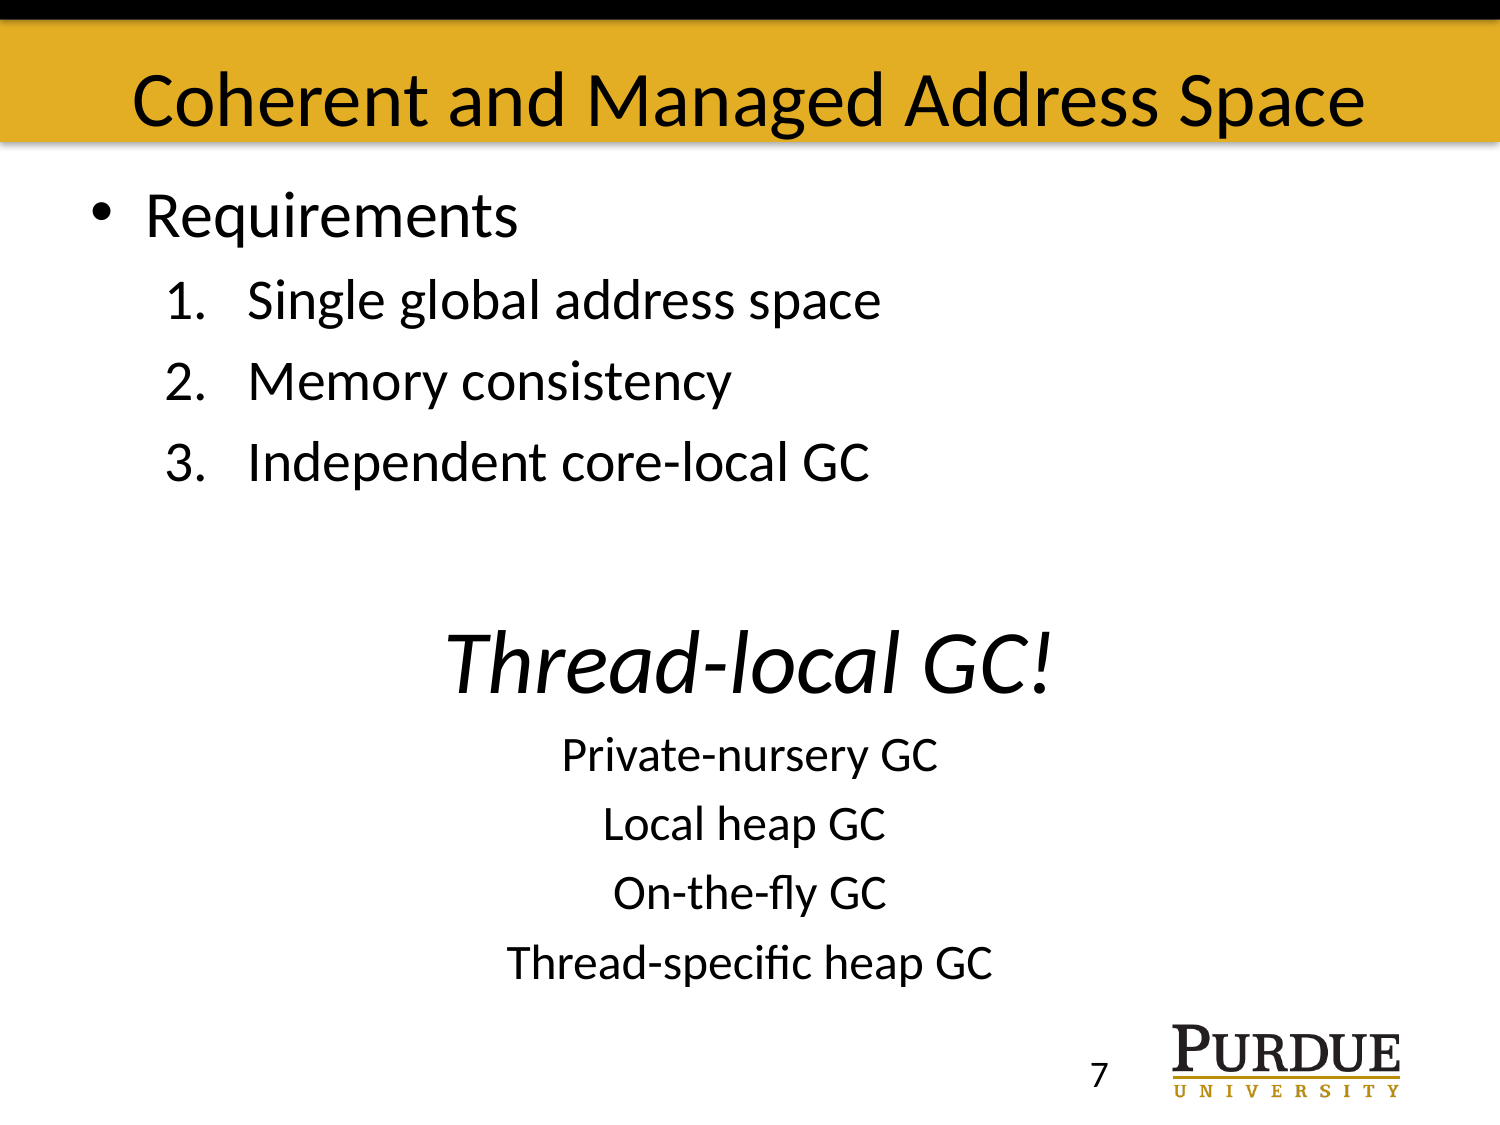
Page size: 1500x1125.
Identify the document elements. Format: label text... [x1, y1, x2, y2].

slide_number 7 [1074, 1042, 1425, 1103]
title Coherent and Managed Address Space [75, 19, 1425, 142]
list Requirements Single global address space Memory consistency Independent core-local GC Thread-local GC! Private-nursery GC Local heap GC On-the-fly GC Thread-specific heap GC [75, 163, 1425, 1005]
